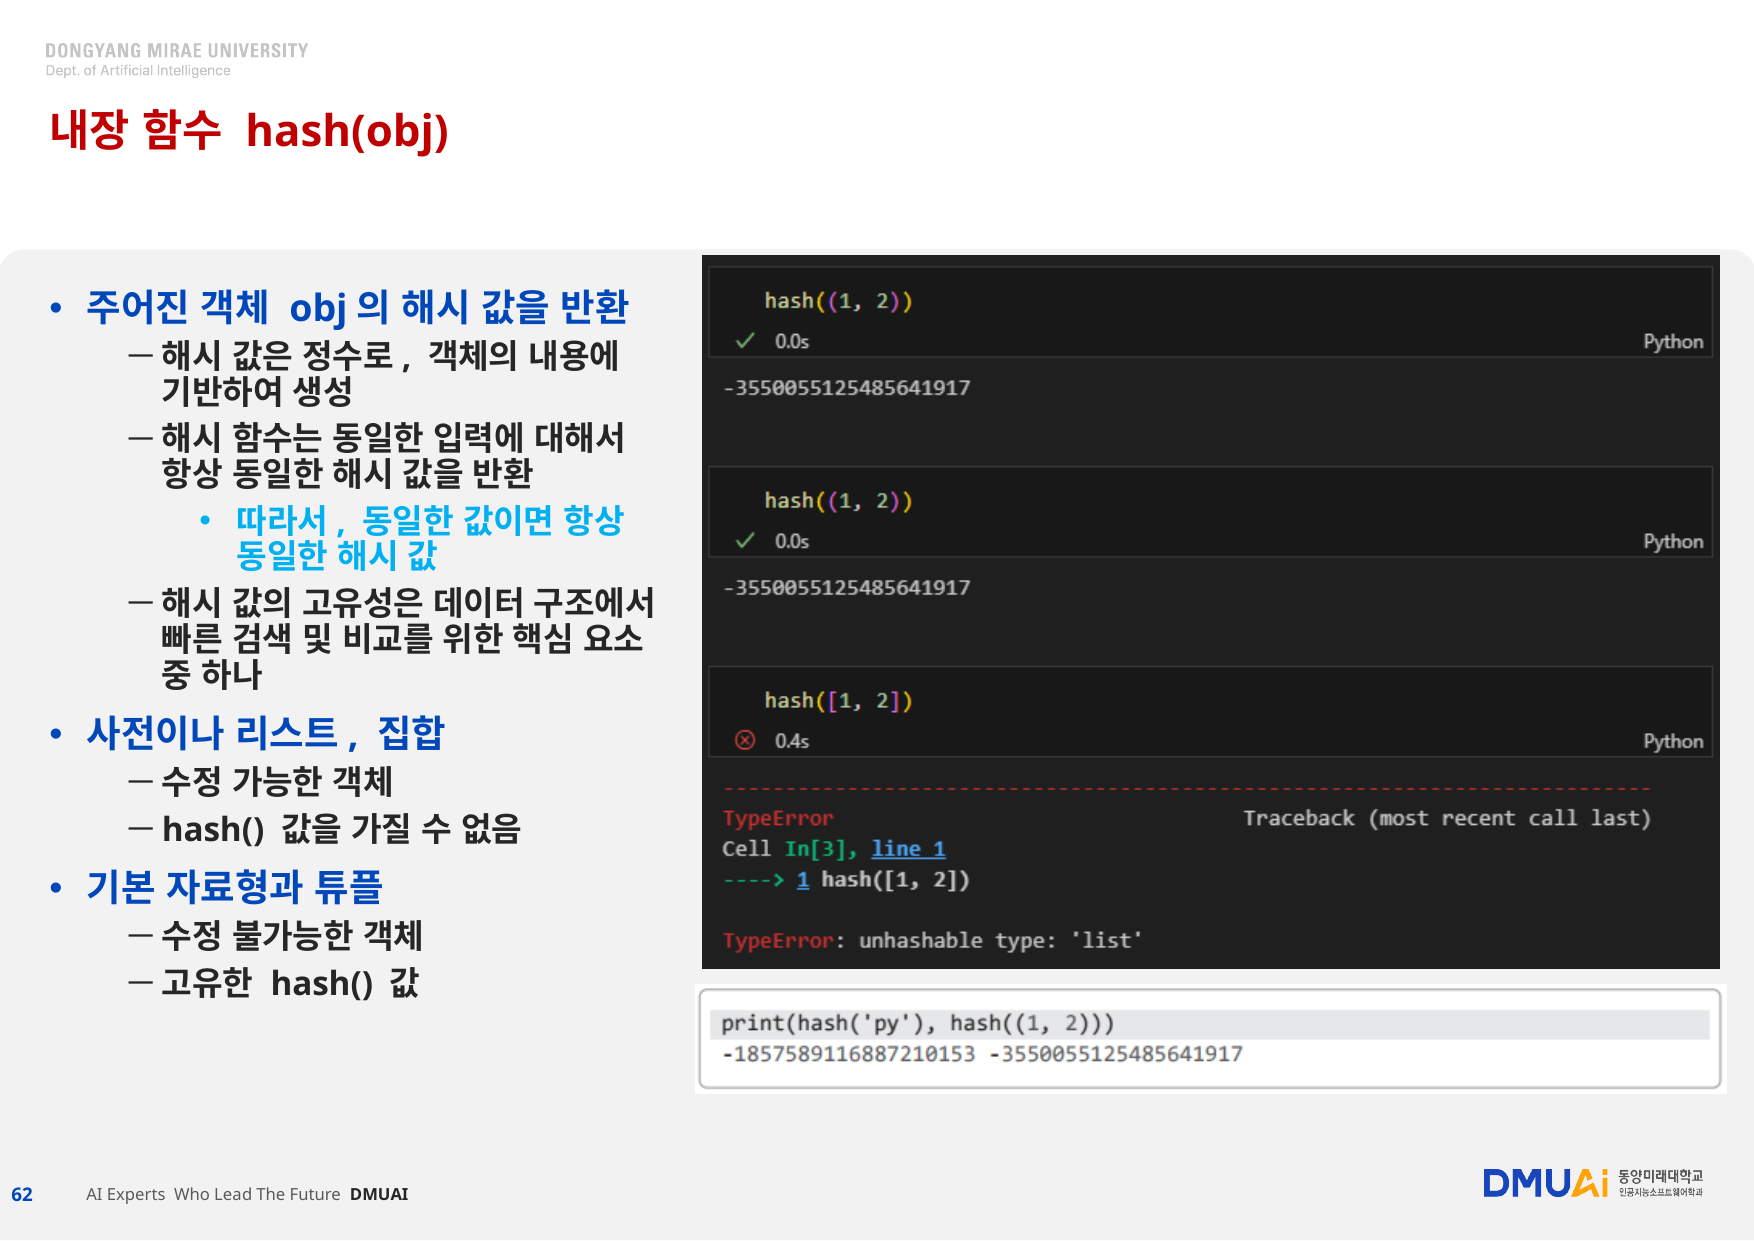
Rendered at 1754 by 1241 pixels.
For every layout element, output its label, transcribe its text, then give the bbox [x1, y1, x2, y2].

title 내장 함수 hash(obj) [34, 101, 1754, 157]
picture [702, 255, 1720, 969]
list 주어진 객체 obj의 해시 값을 반환 해시 값은 정수로, 객체의 내용에 기반하여 생성 해시 함수는 동일한 입력에 대해서 항상 동일한 해시 값을 반환 따라서, 동일한 값이면 항상 동일한 해시 값 해시 값의 고유성은 데이터 구조에서 빠른 검색 및 비교를 위한 핵심 요소 중 하나 사전이나 리스트, 집합 수정 가능한 객체 hash() 값을 가질 수 없음 기본 자료형과 튜플 수정 불가능한 객체 고유한 hash() 값 [34, 281, 693, 1116]
picture [695, 984, 1727, 1094]
picture [46, 43, 308, 78]
picture [1484, 1169, 1703, 1197]
